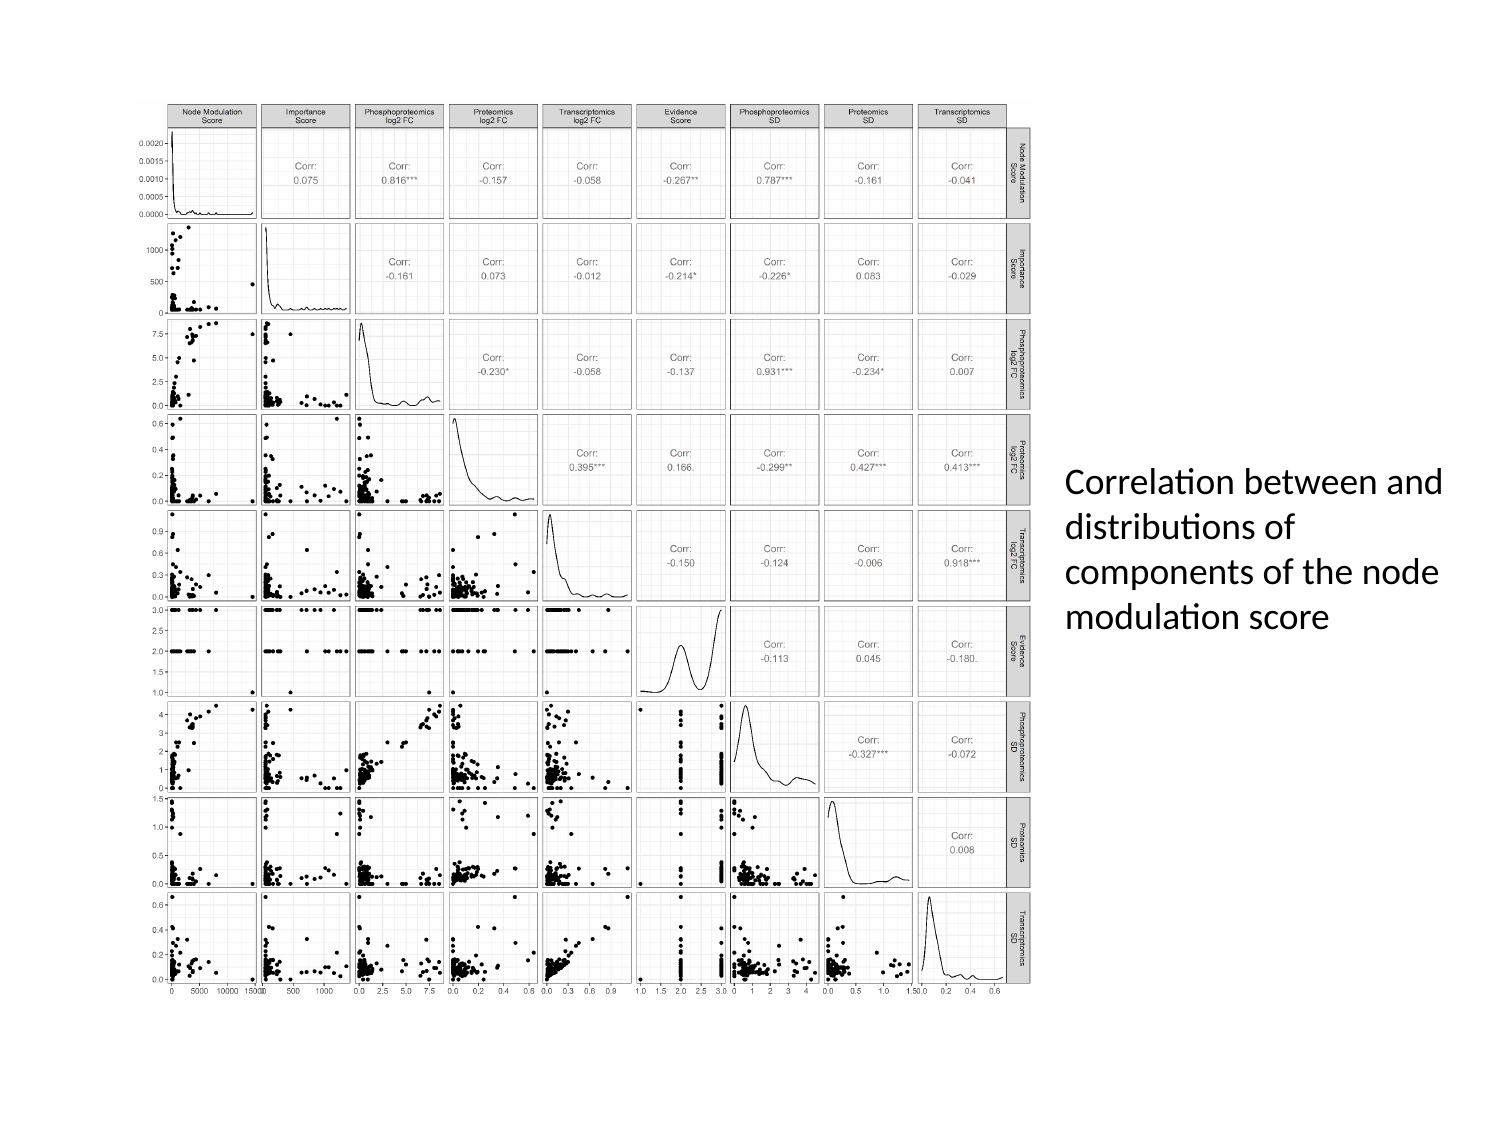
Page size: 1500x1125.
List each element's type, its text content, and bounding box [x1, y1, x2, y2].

text_box Correlation between and distributions of components of the node modulation score [1050, 449, 1460, 645]
picture [134, 99, 1035, 1000]
